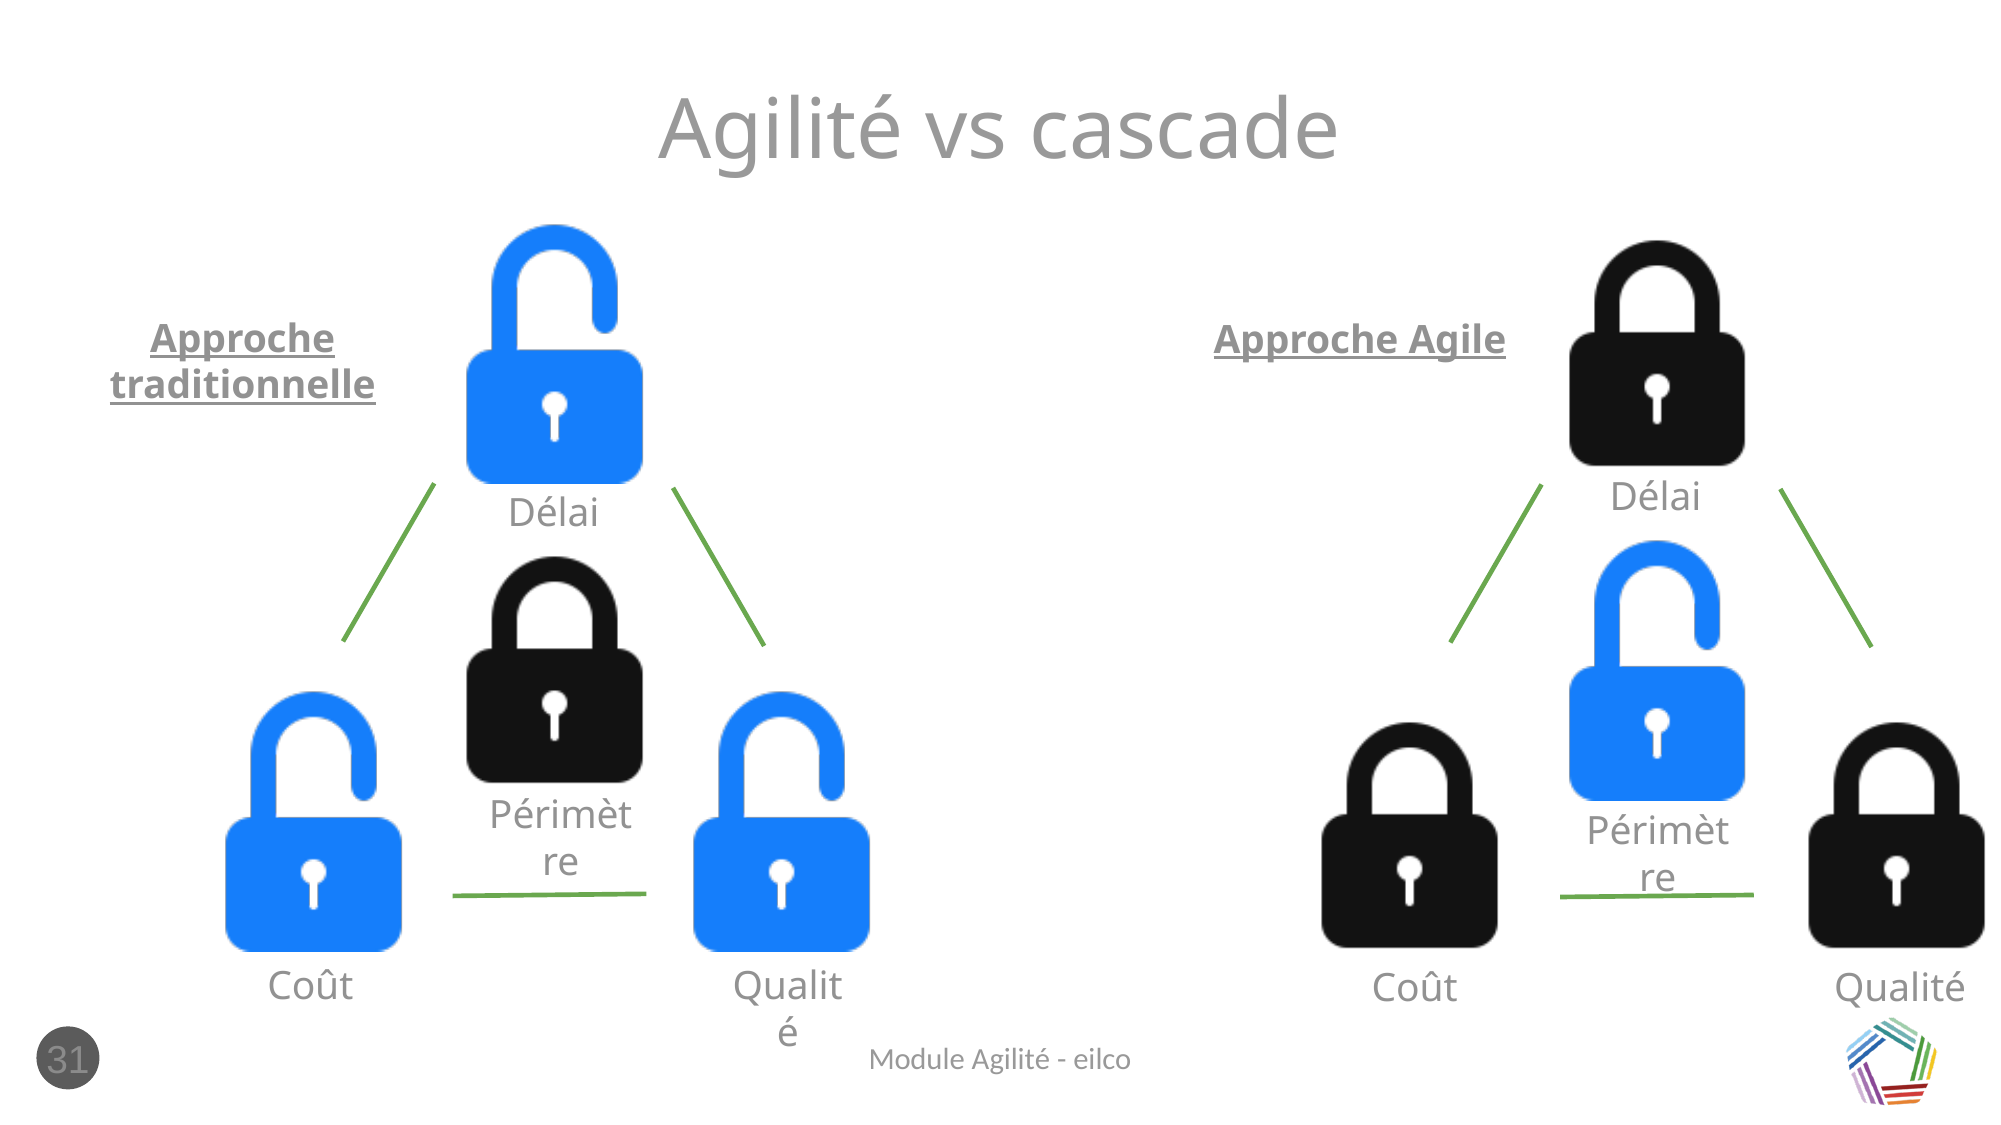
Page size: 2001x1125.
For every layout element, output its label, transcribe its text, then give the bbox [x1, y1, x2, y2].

picture [1833, 1035, 1952, 1110]
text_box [1157, 216, 2000, 1035]
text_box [39, 217, 912, 1034]
slide_number 31 [17, 1027, 118, 1088]
title Agilité vs cascade [378, 84, 1622, 166]
